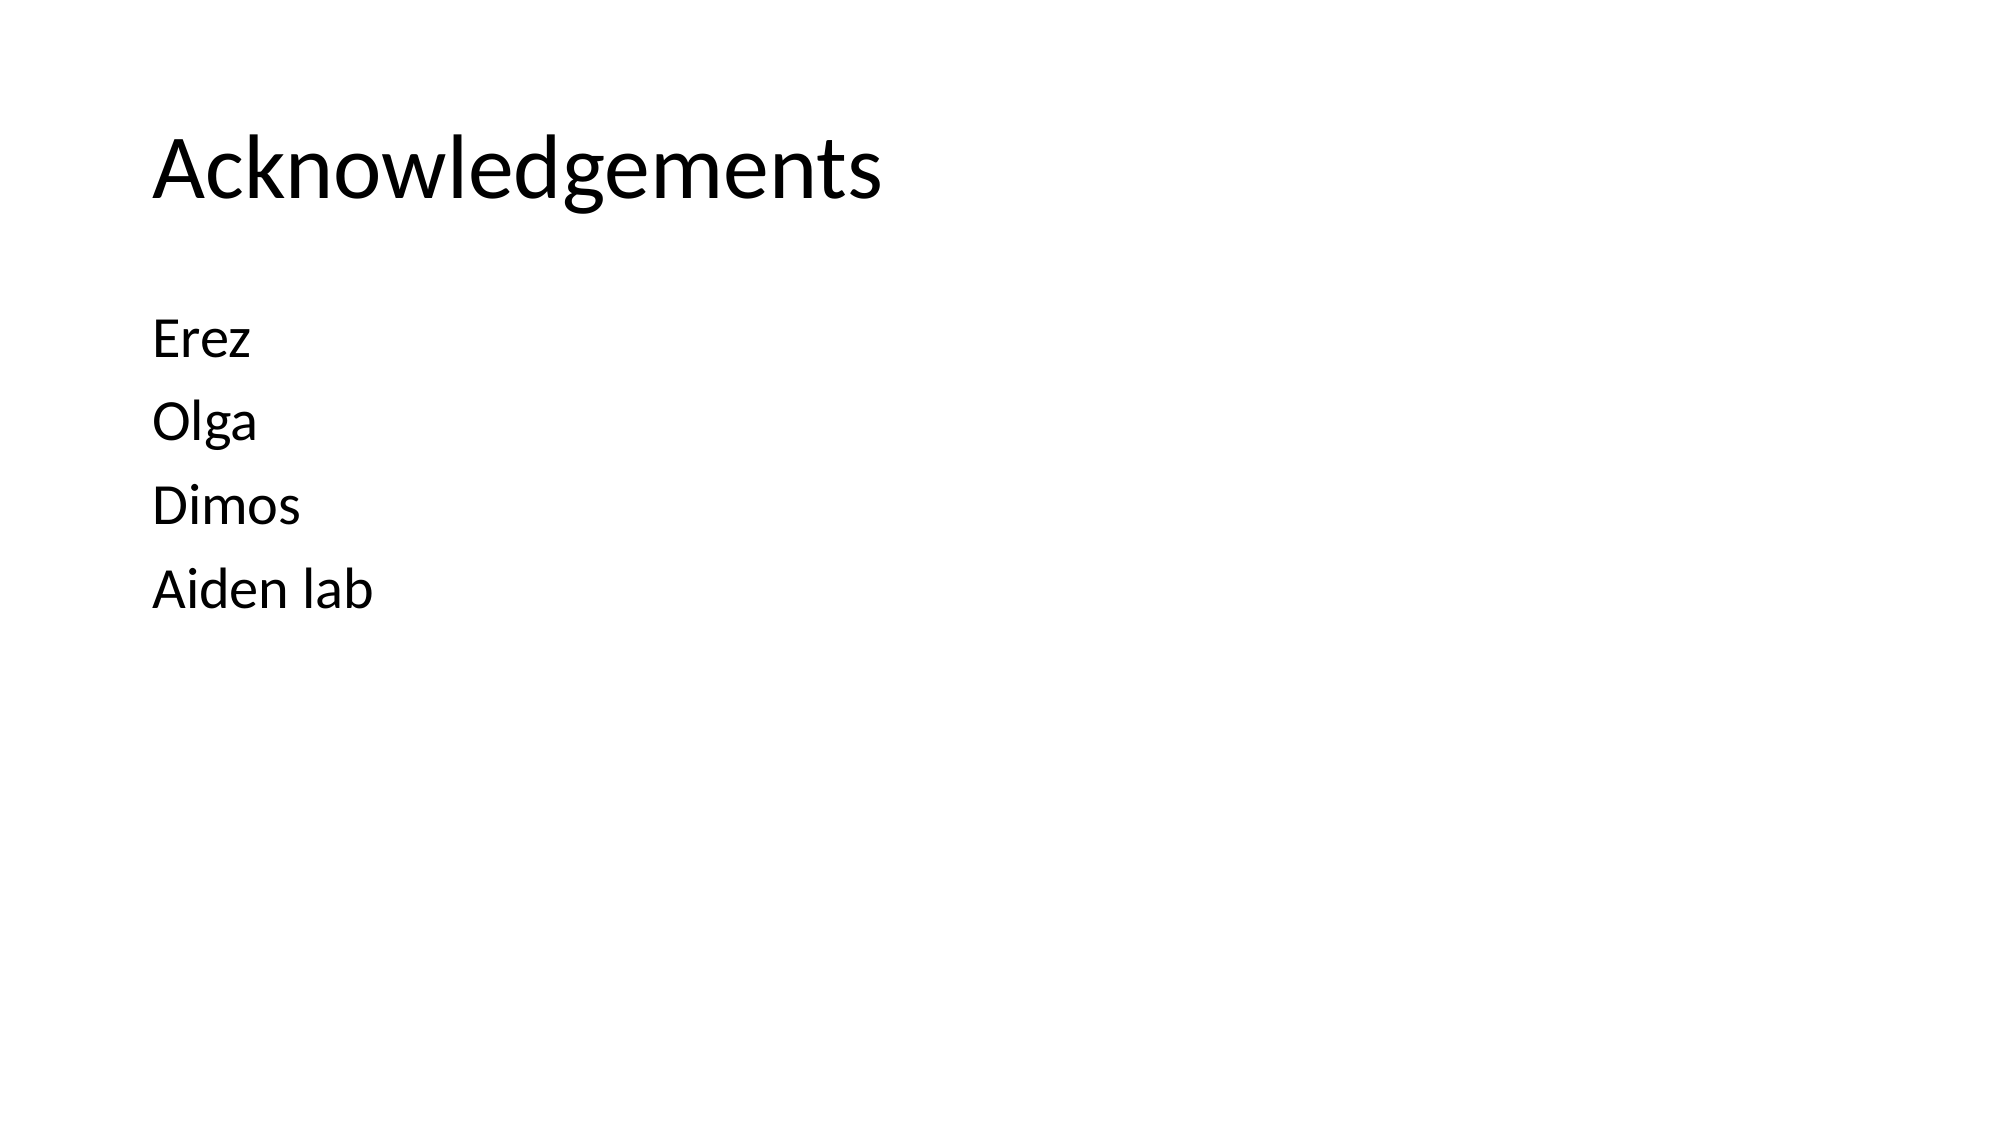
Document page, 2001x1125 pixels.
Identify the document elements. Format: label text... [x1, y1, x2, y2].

title Acknowledgements [137, 59, 1863, 278]
list Erez Olga Dimos Aiden lab [137, 299, 1863, 1014]
